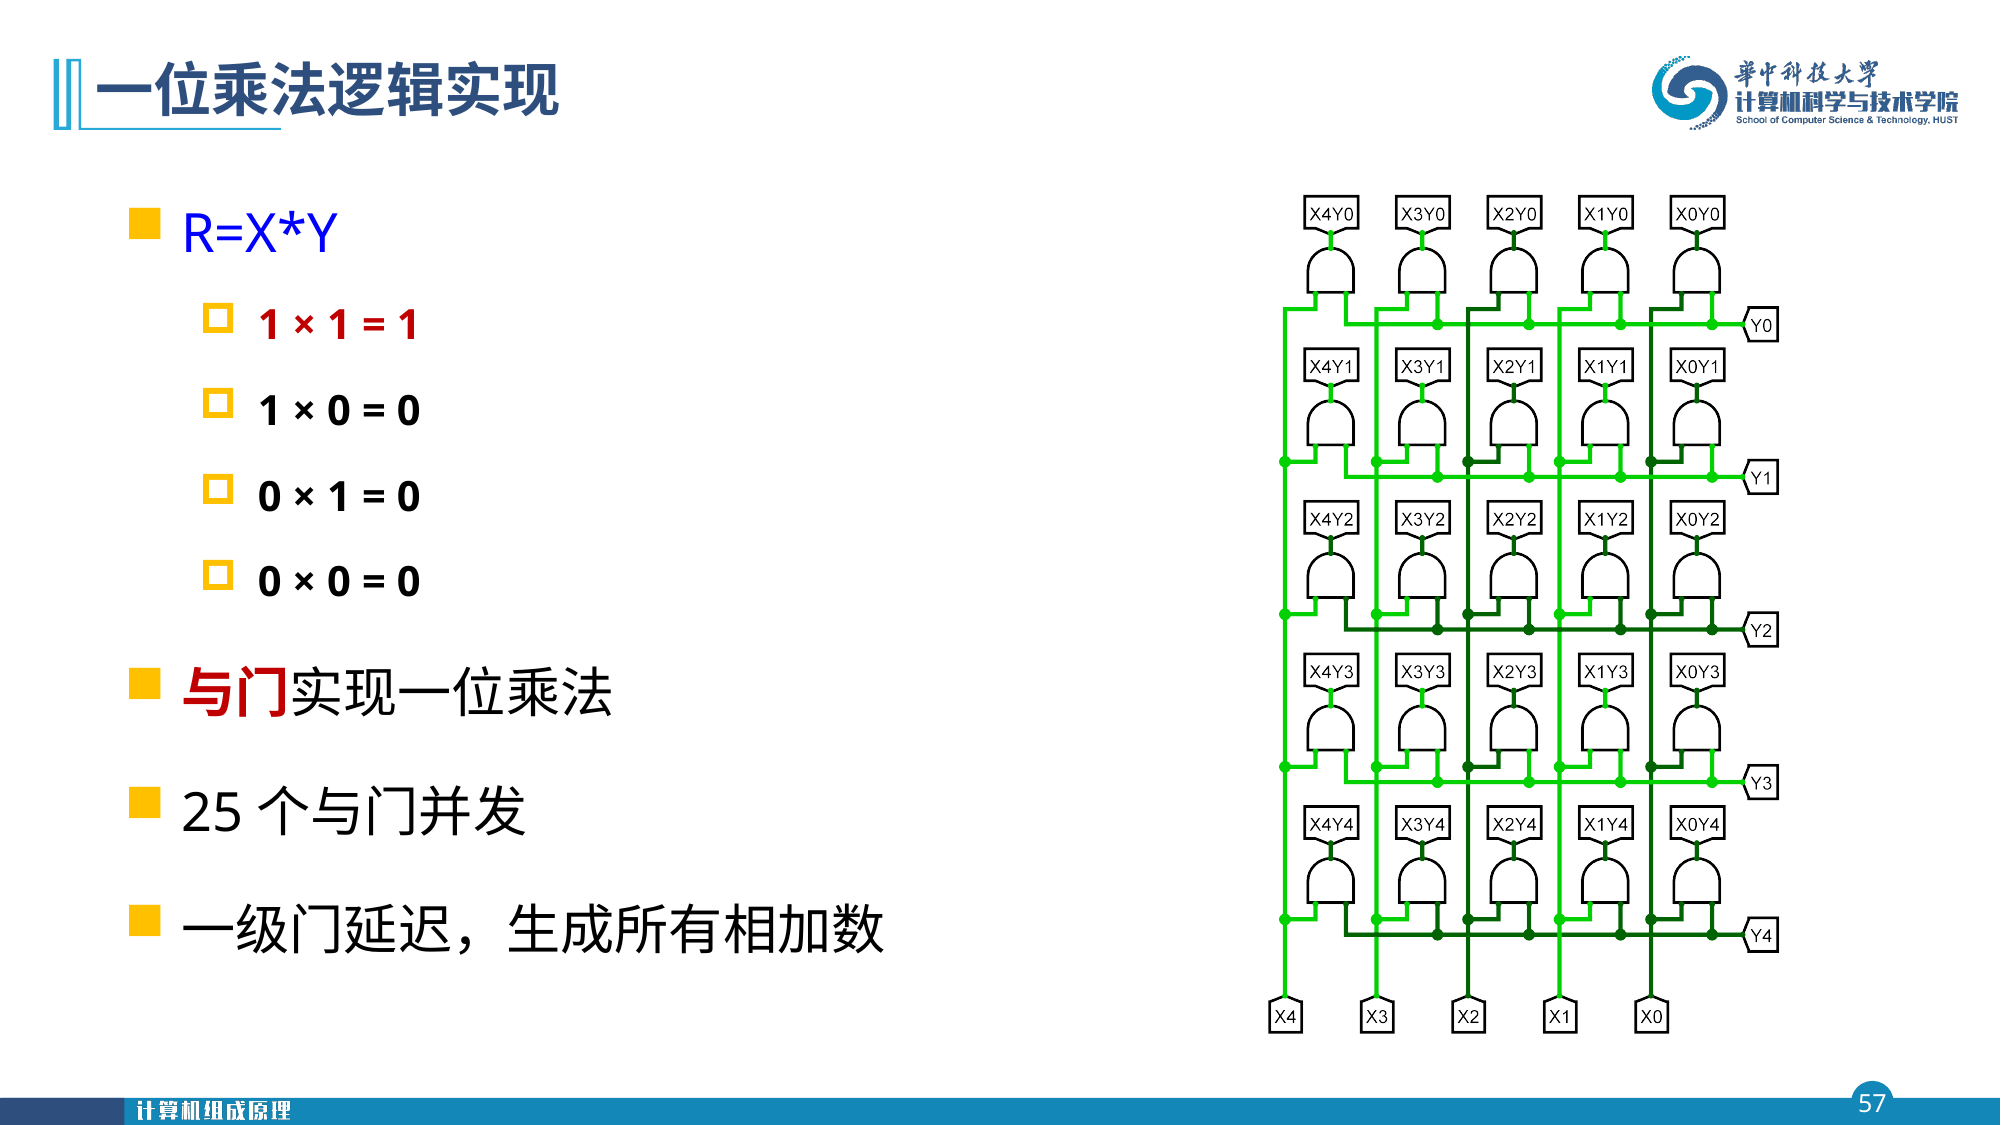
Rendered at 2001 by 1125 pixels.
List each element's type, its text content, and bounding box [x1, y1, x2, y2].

title 一位乘法逻辑实现 [80, 42, 1805, 144]
picture [1262, 190, 1805, 1052]
text_box [835, 771, 1283, 1103]
list R=X*Y 1 × 1 = 1 1 × 0 = 0 0 × 1 = 0 0 × 0 = 0 与门实现一位乘法 25个与门并发 一级门延迟，生成所有相加数 [109, 157, 922, 1083]
picture [1805, 56, 1958, 130]
